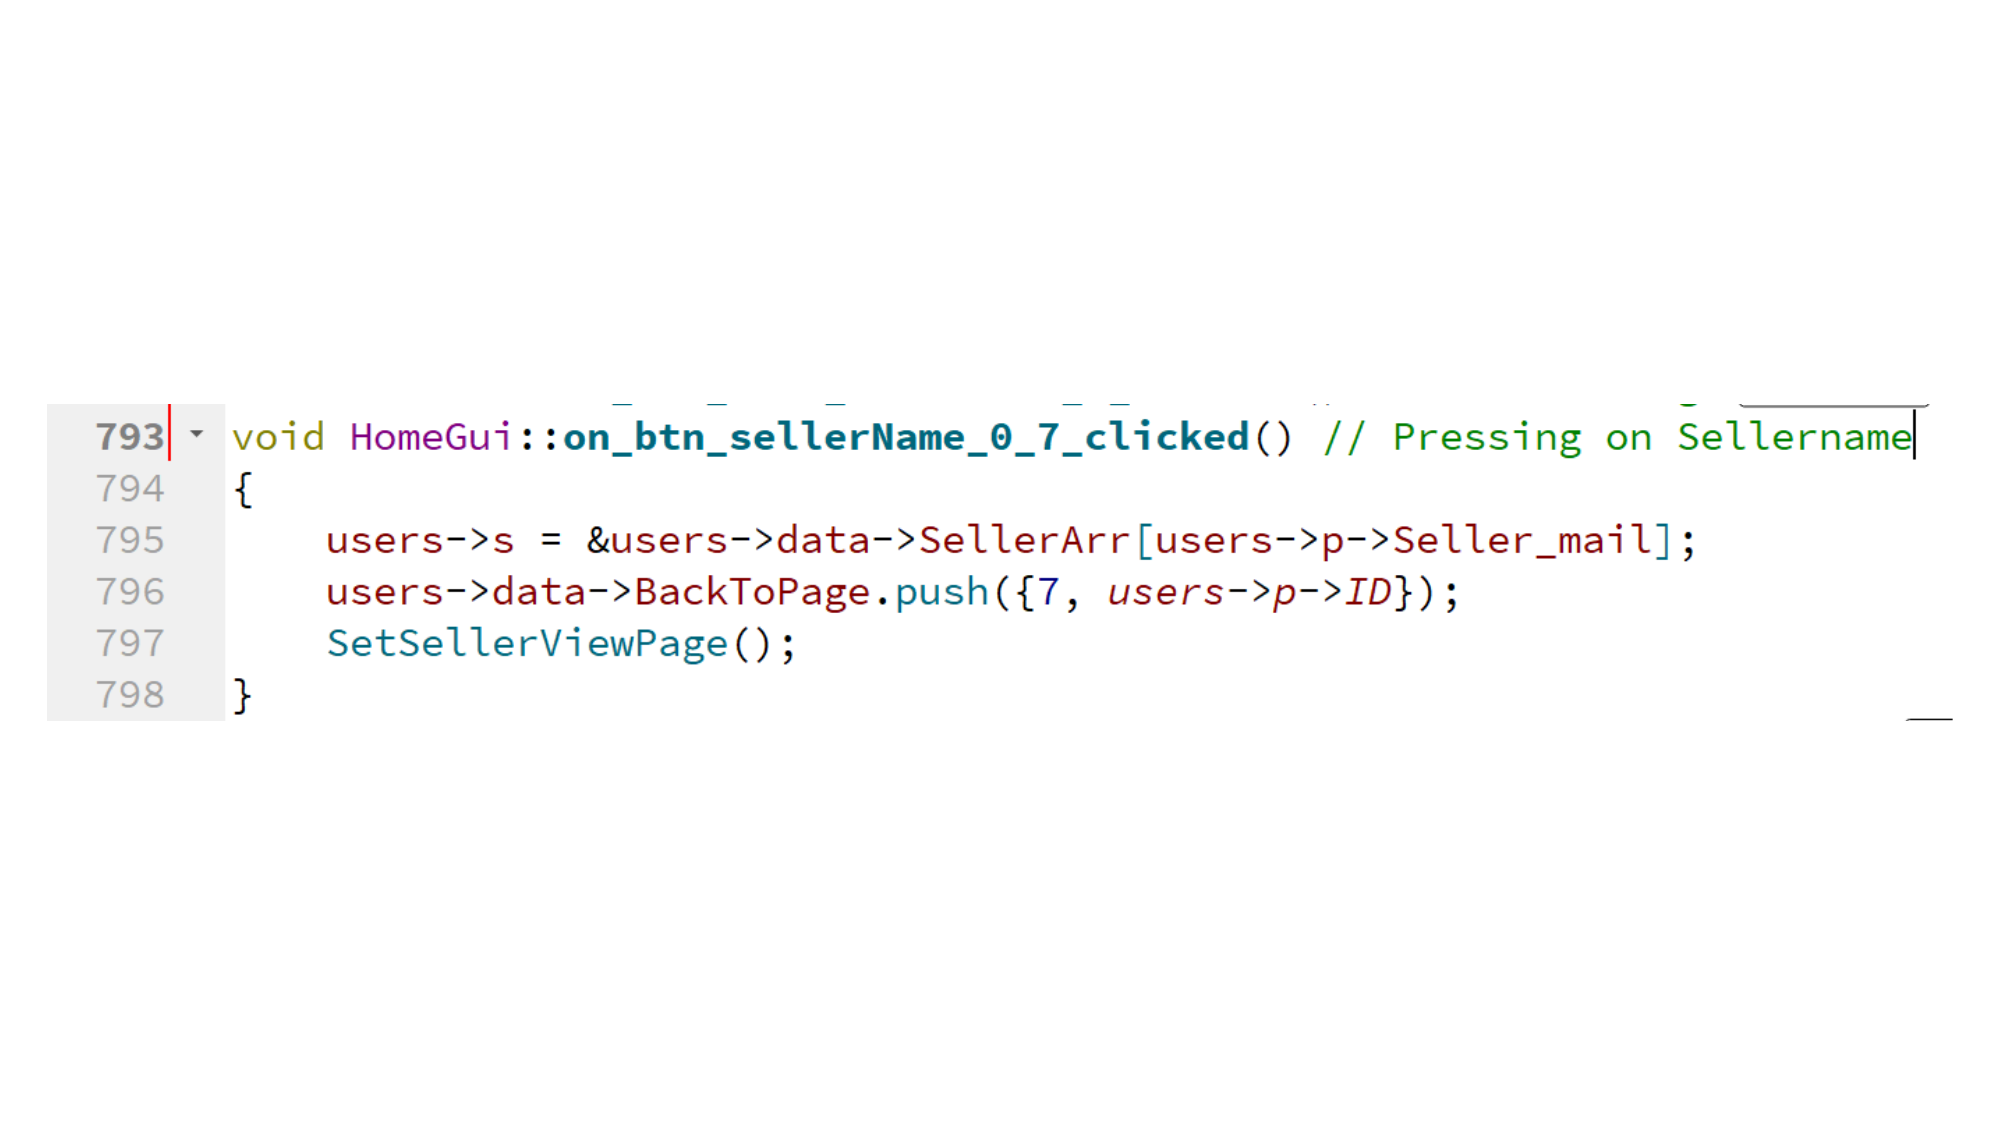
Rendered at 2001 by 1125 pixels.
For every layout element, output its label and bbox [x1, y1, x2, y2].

list [47, 404, 1953, 721]
